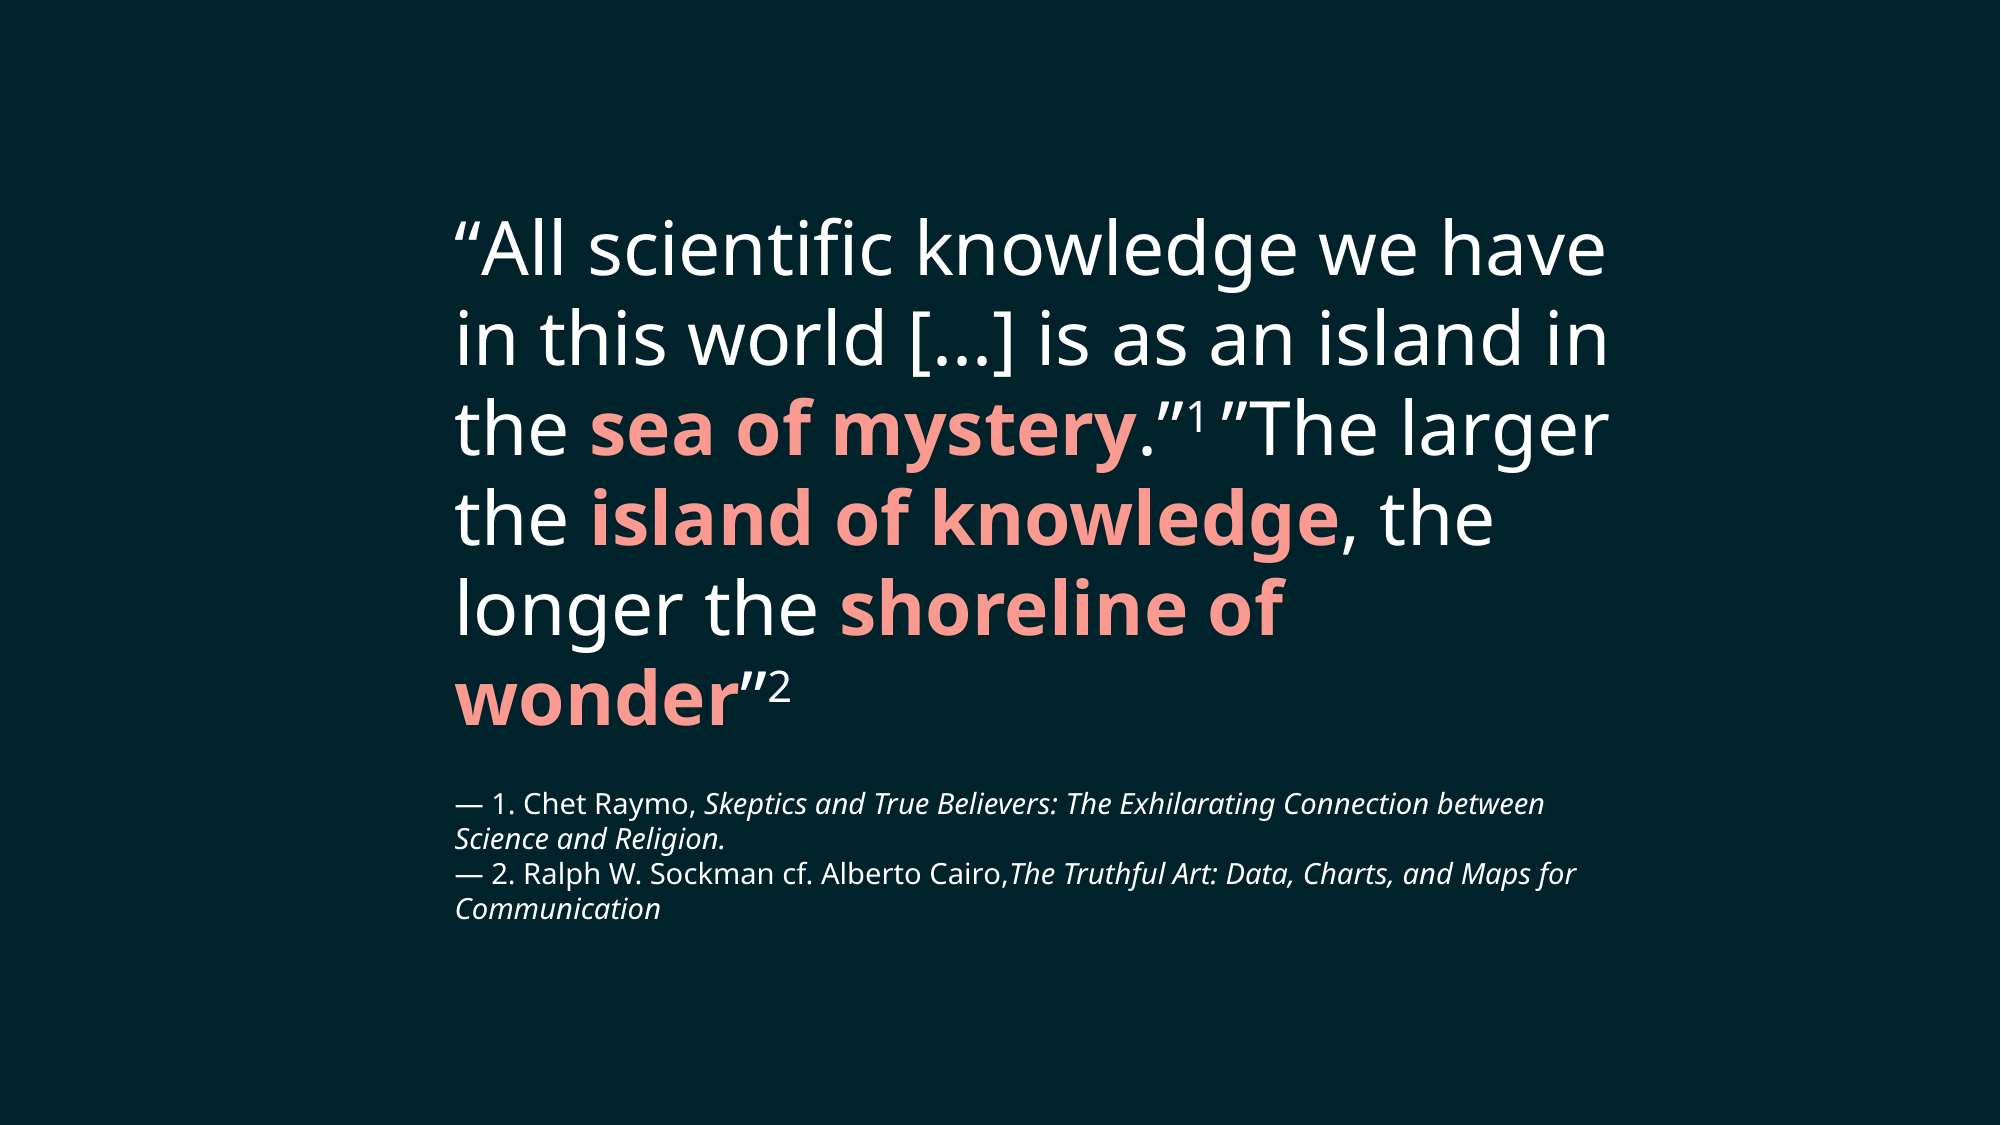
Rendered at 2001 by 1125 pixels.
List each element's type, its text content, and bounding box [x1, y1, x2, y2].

text_box “All scientific knowledge we have in this world [...] is as an island in the sea of mystery.”1 ”The larger the island of knowledge, the longer the shoreline of wonder”2 — 1. Chet Raymo, Skeptics and True Believers: The Exhilarating Connection between Science and Religion. — 2. Ralph W. Sockman cf. Alberto Cairo,The Truthful Art: Data, Charts, and Maps for Communication [439, 192, 1660, 933]
